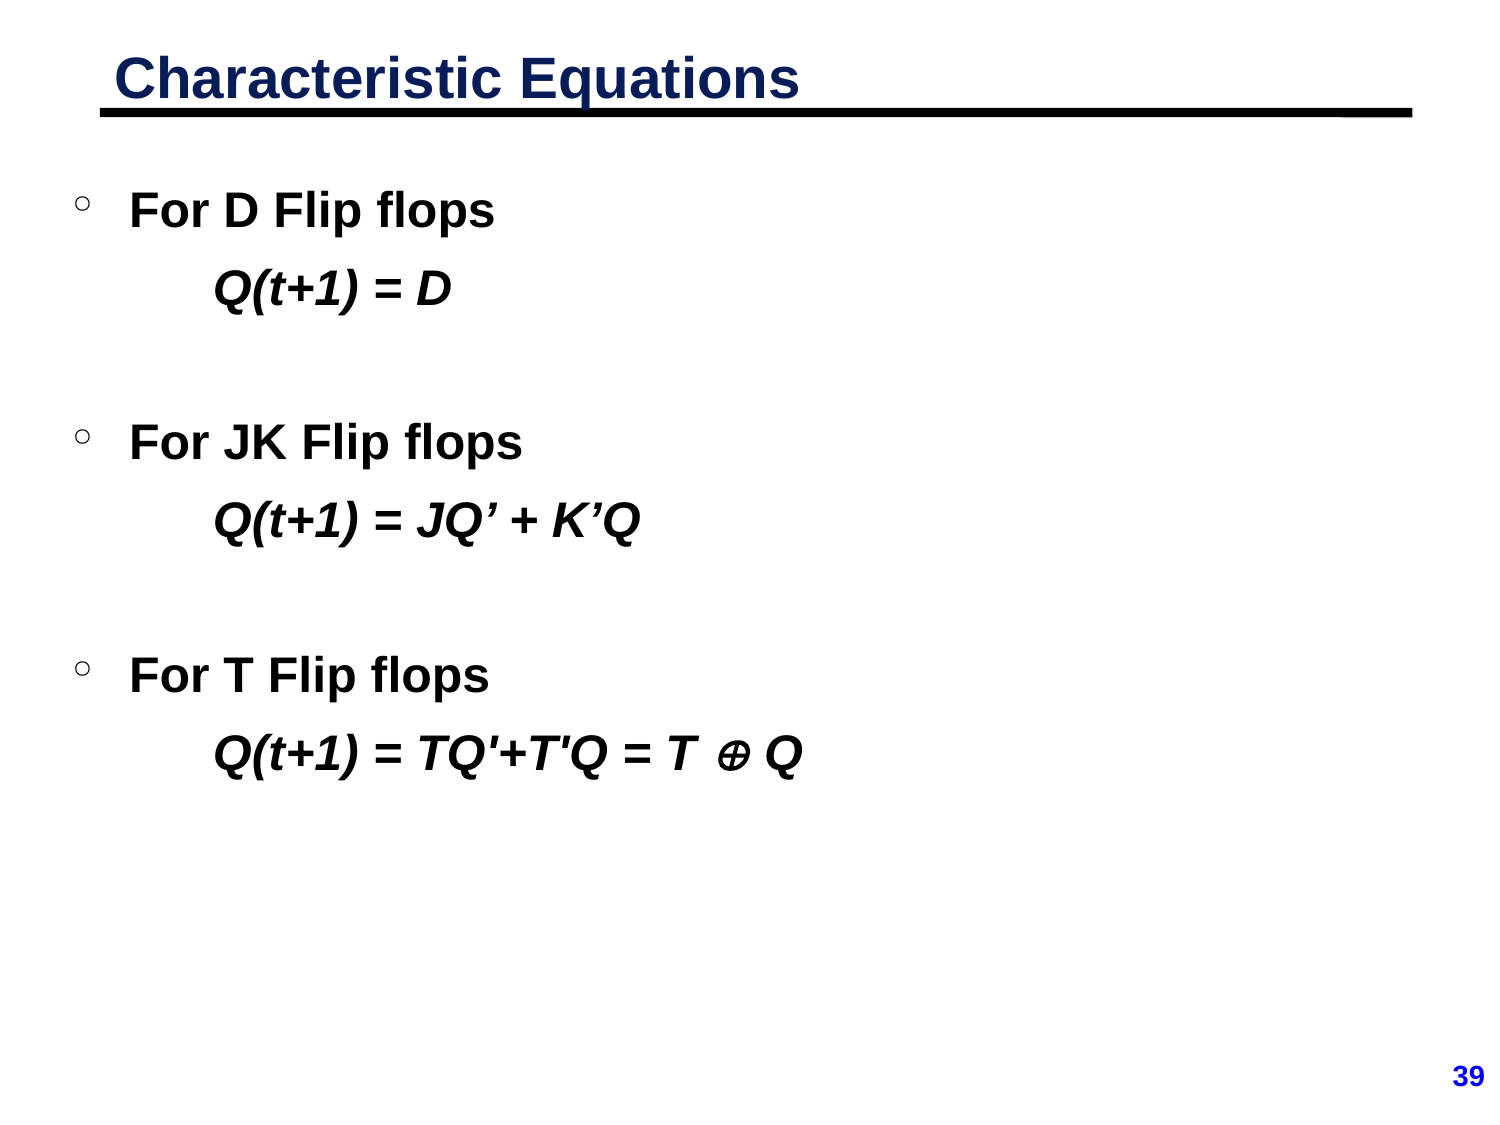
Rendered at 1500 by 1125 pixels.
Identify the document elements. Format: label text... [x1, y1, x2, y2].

text_box For D Flip flops Q(t+1) = D For JK Flip flops Q(t+1) = JQ’ + K’Q For T Flip flops Q(t+1) = TQ'+T'Q = T  Q [62, 187, 1444, 861]
text_box Characteristic Equations [99, 33, 817, 118]
